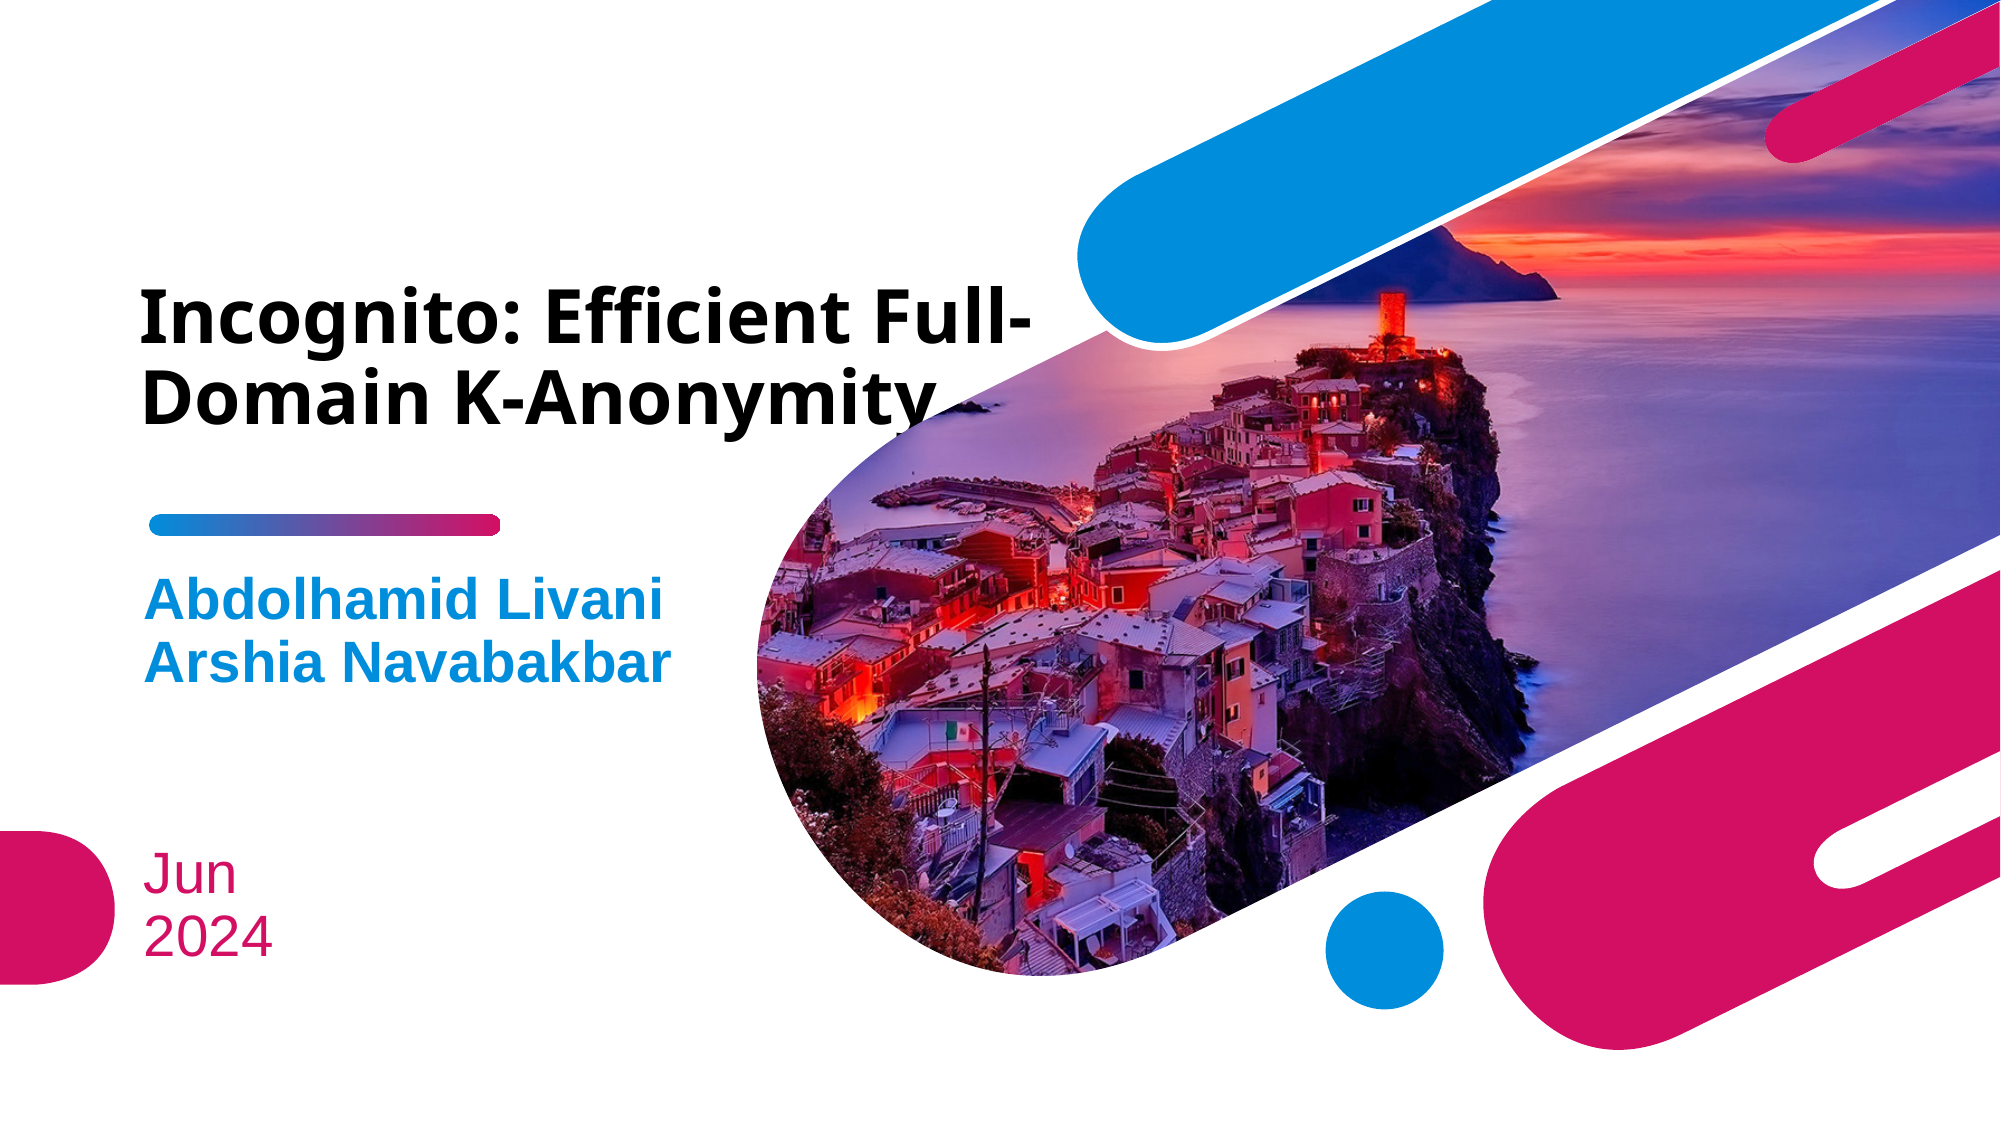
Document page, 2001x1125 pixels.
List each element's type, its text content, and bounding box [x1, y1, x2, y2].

list Abdolhamid Livani Arshia Navabakbar [128, 561, 725, 718]
title Incognito: Efficient Full-Domain K-Anonymity [124, 235, 756, 485]
picture [756, 0, 2001, 976]
list Jun 2024 [128, 836, 846, 992]
